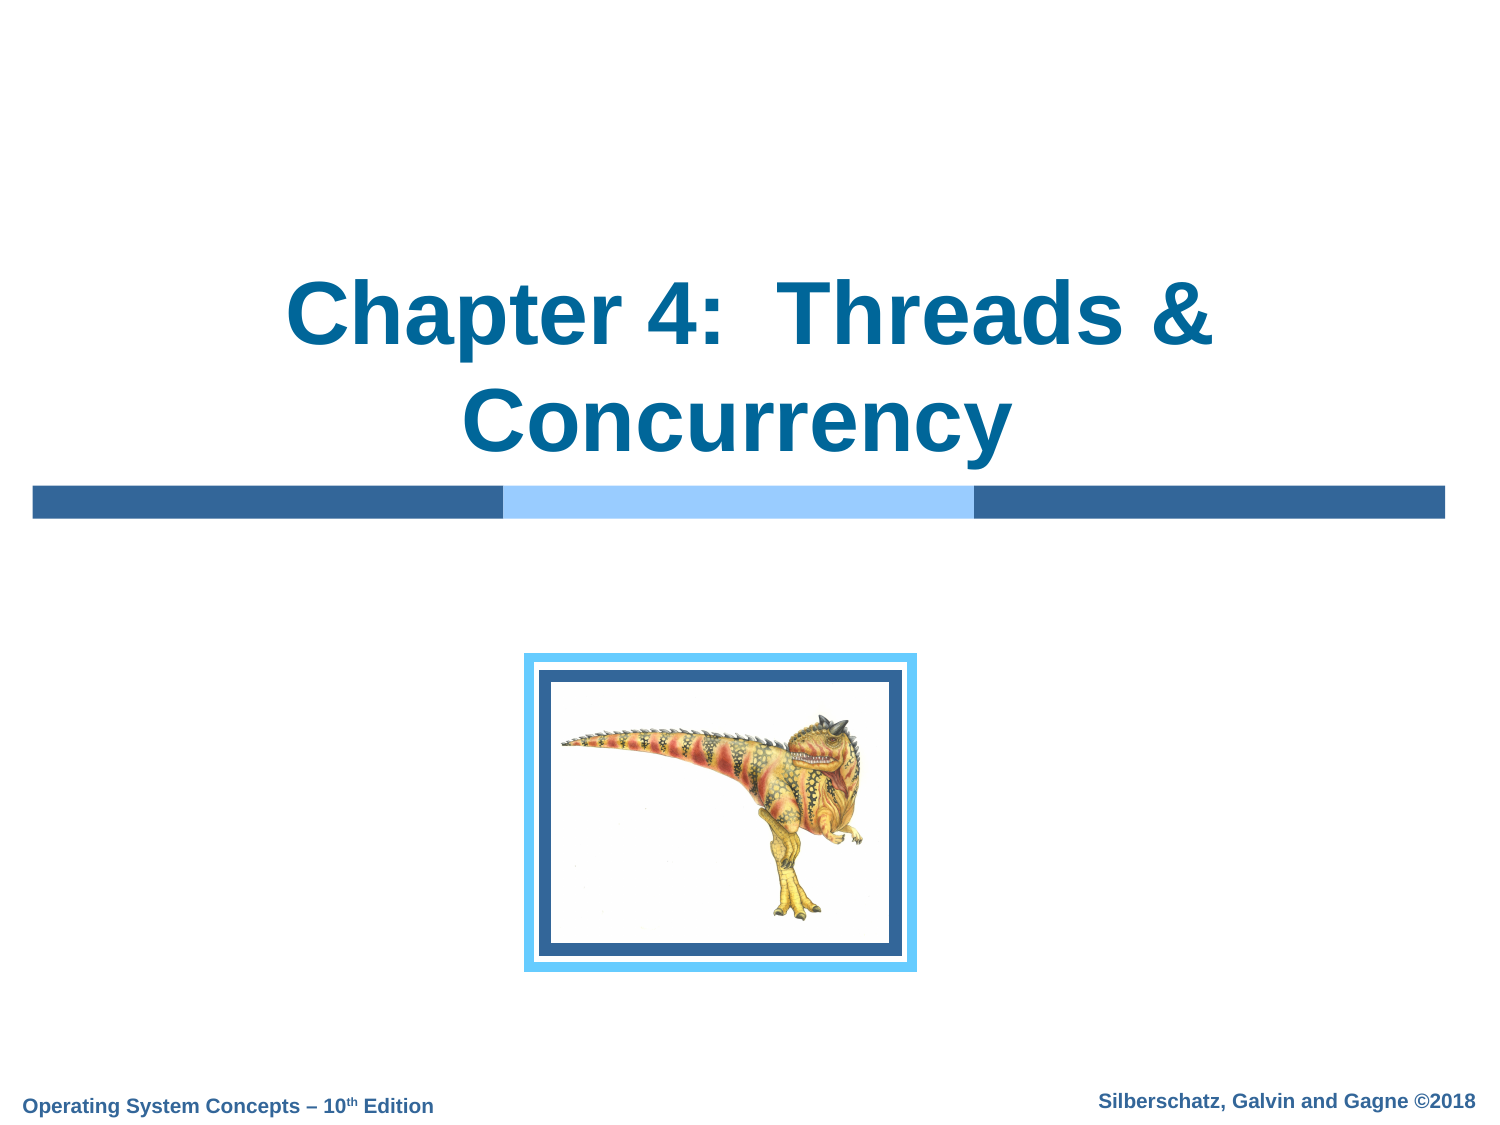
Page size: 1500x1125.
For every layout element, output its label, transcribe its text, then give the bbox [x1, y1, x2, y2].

picture [551, 682, 889, 943]
title Chapter 4: Threads & Concurrency [112, 128, 1388, 478]
